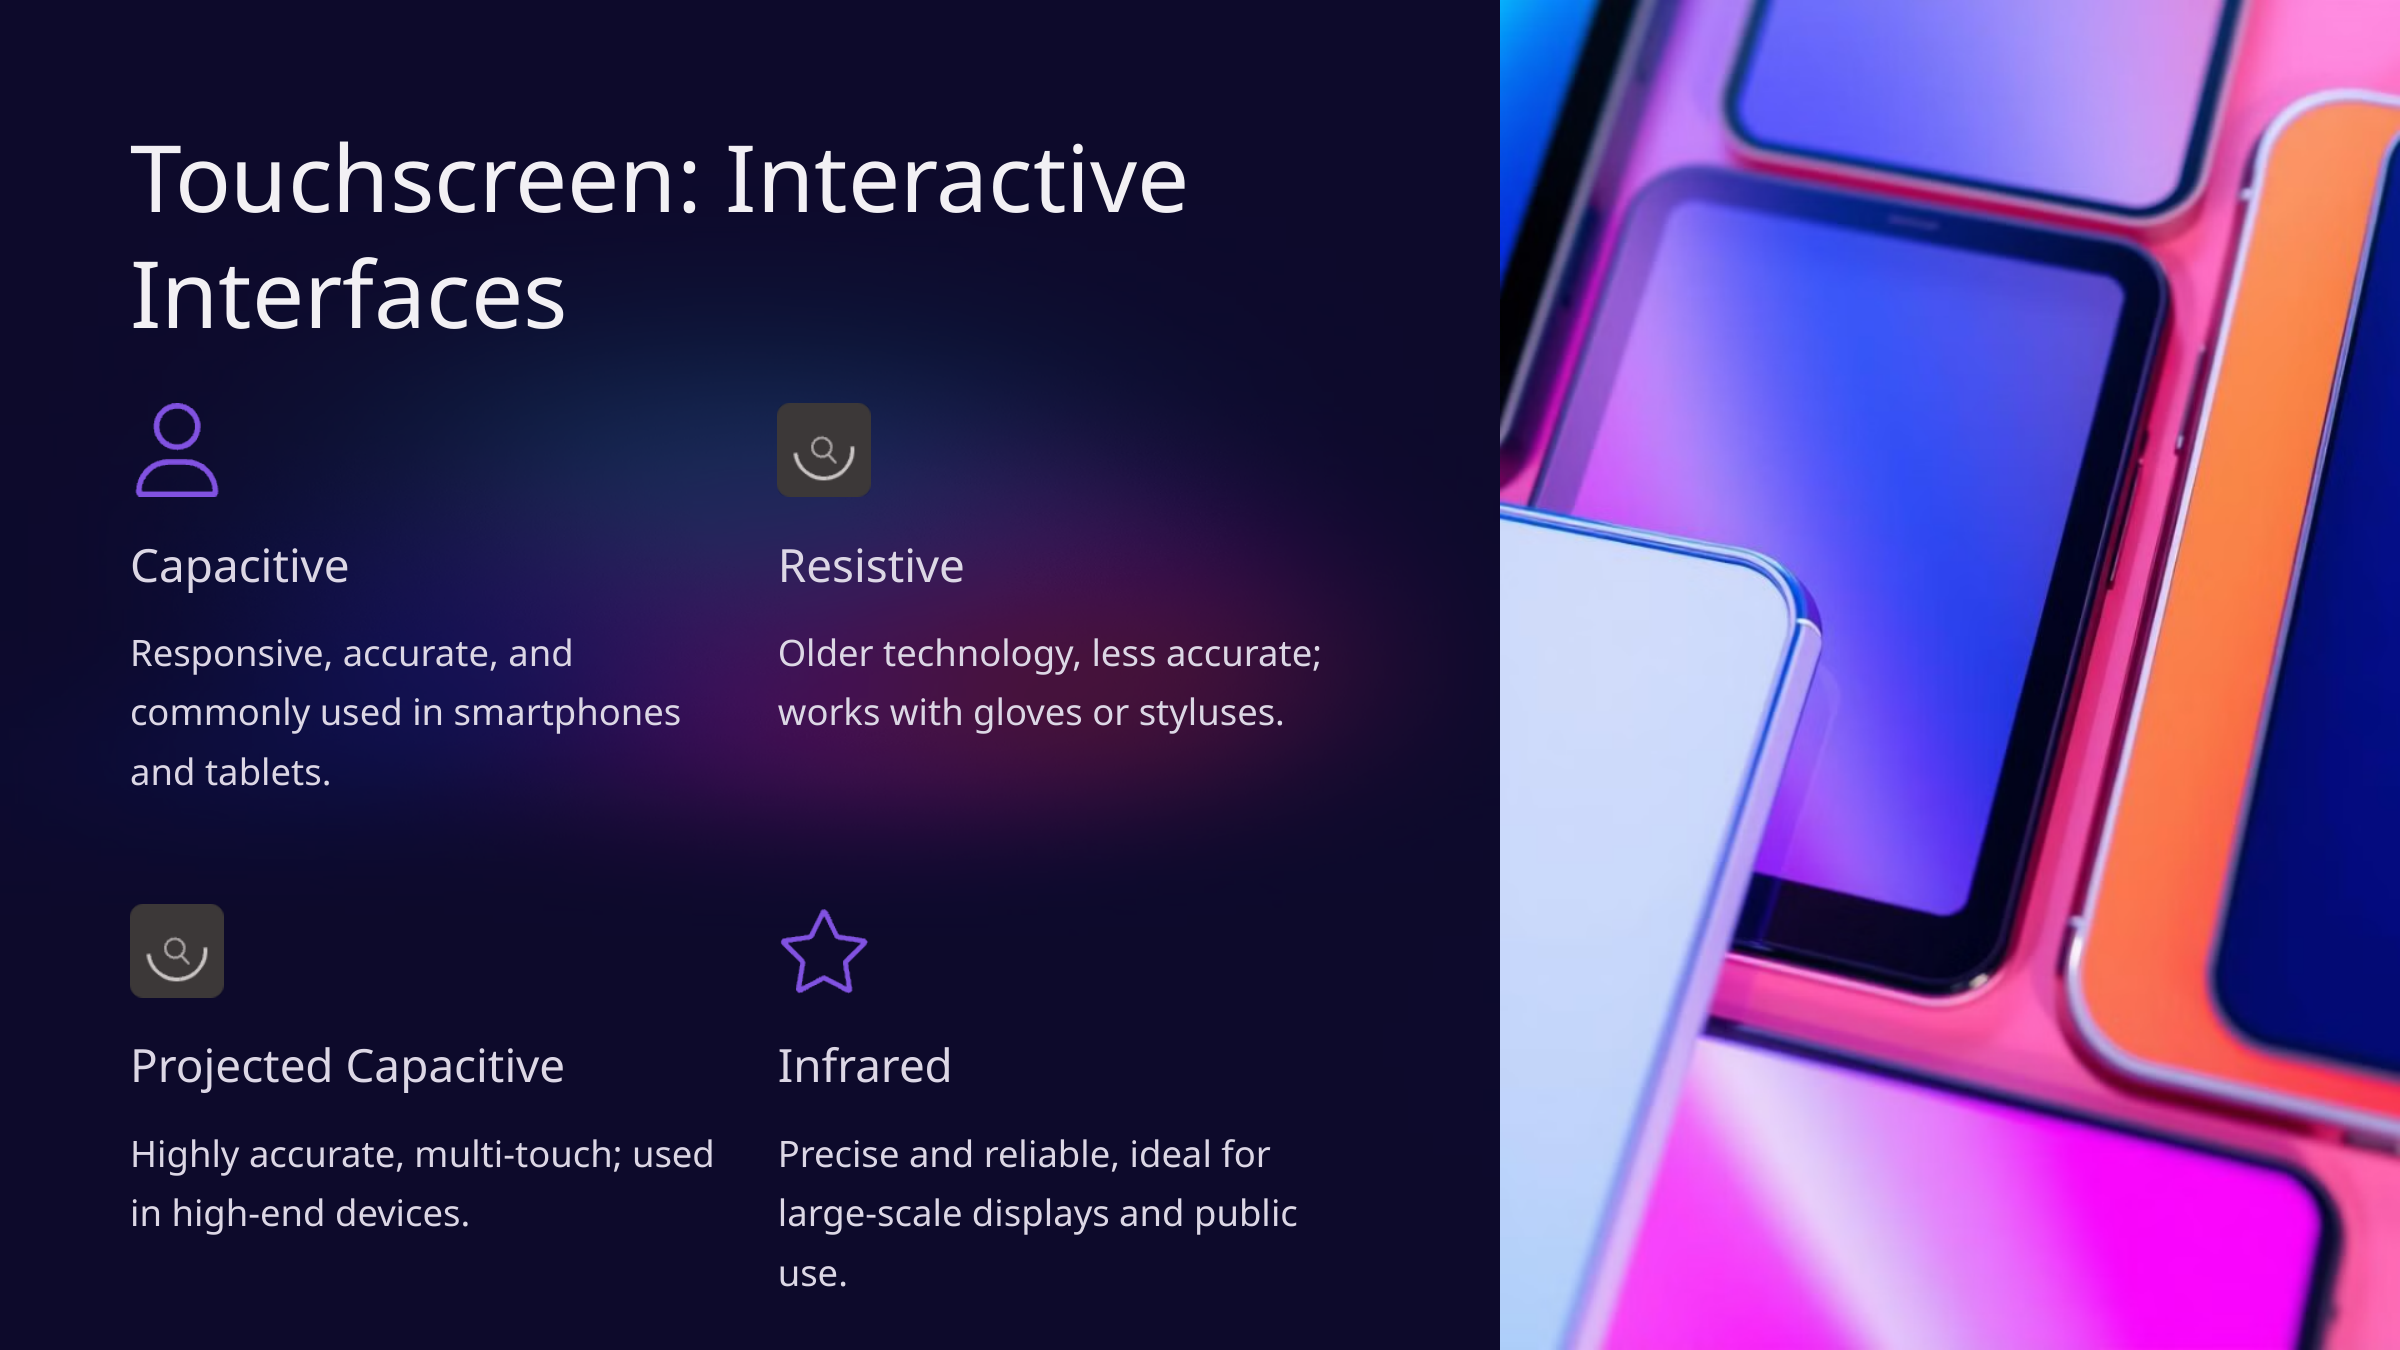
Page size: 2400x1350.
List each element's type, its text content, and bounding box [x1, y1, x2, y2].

text_box Older technology, less accurate; works with gloves or styluses. [777, 614, 1370, 734]
text_box Infrared [777, 1034, 1243, 1093]
text_box Highly accurate, multi-touch; used in high-end devices. [130, 1115, 722, 1235]
text_box Resistive [777, 534, 1243, 593]
picture [130, 403, 224, 497]
picture [130, 904, 224, 998]
picture [777, 904, 871, 998]
text_box Precise and reliable, ideal for large-scale displays and public use. [777, 1115, 1370, 1235]
text_box Projected Capacitive [130, 1034, 609, 1093]
text_box Touchscreen: Interactive Interfaces [130, 115, 1370, 348]
picture [1499, 0, 2400, 1350]
text_box Responsive, accurate, and commonly used in smartphones and tablets. [130, 614, 722, 793]
text_box Capacitive [130, 534, 596, 593]
picture [777, 403, 871, 497]
